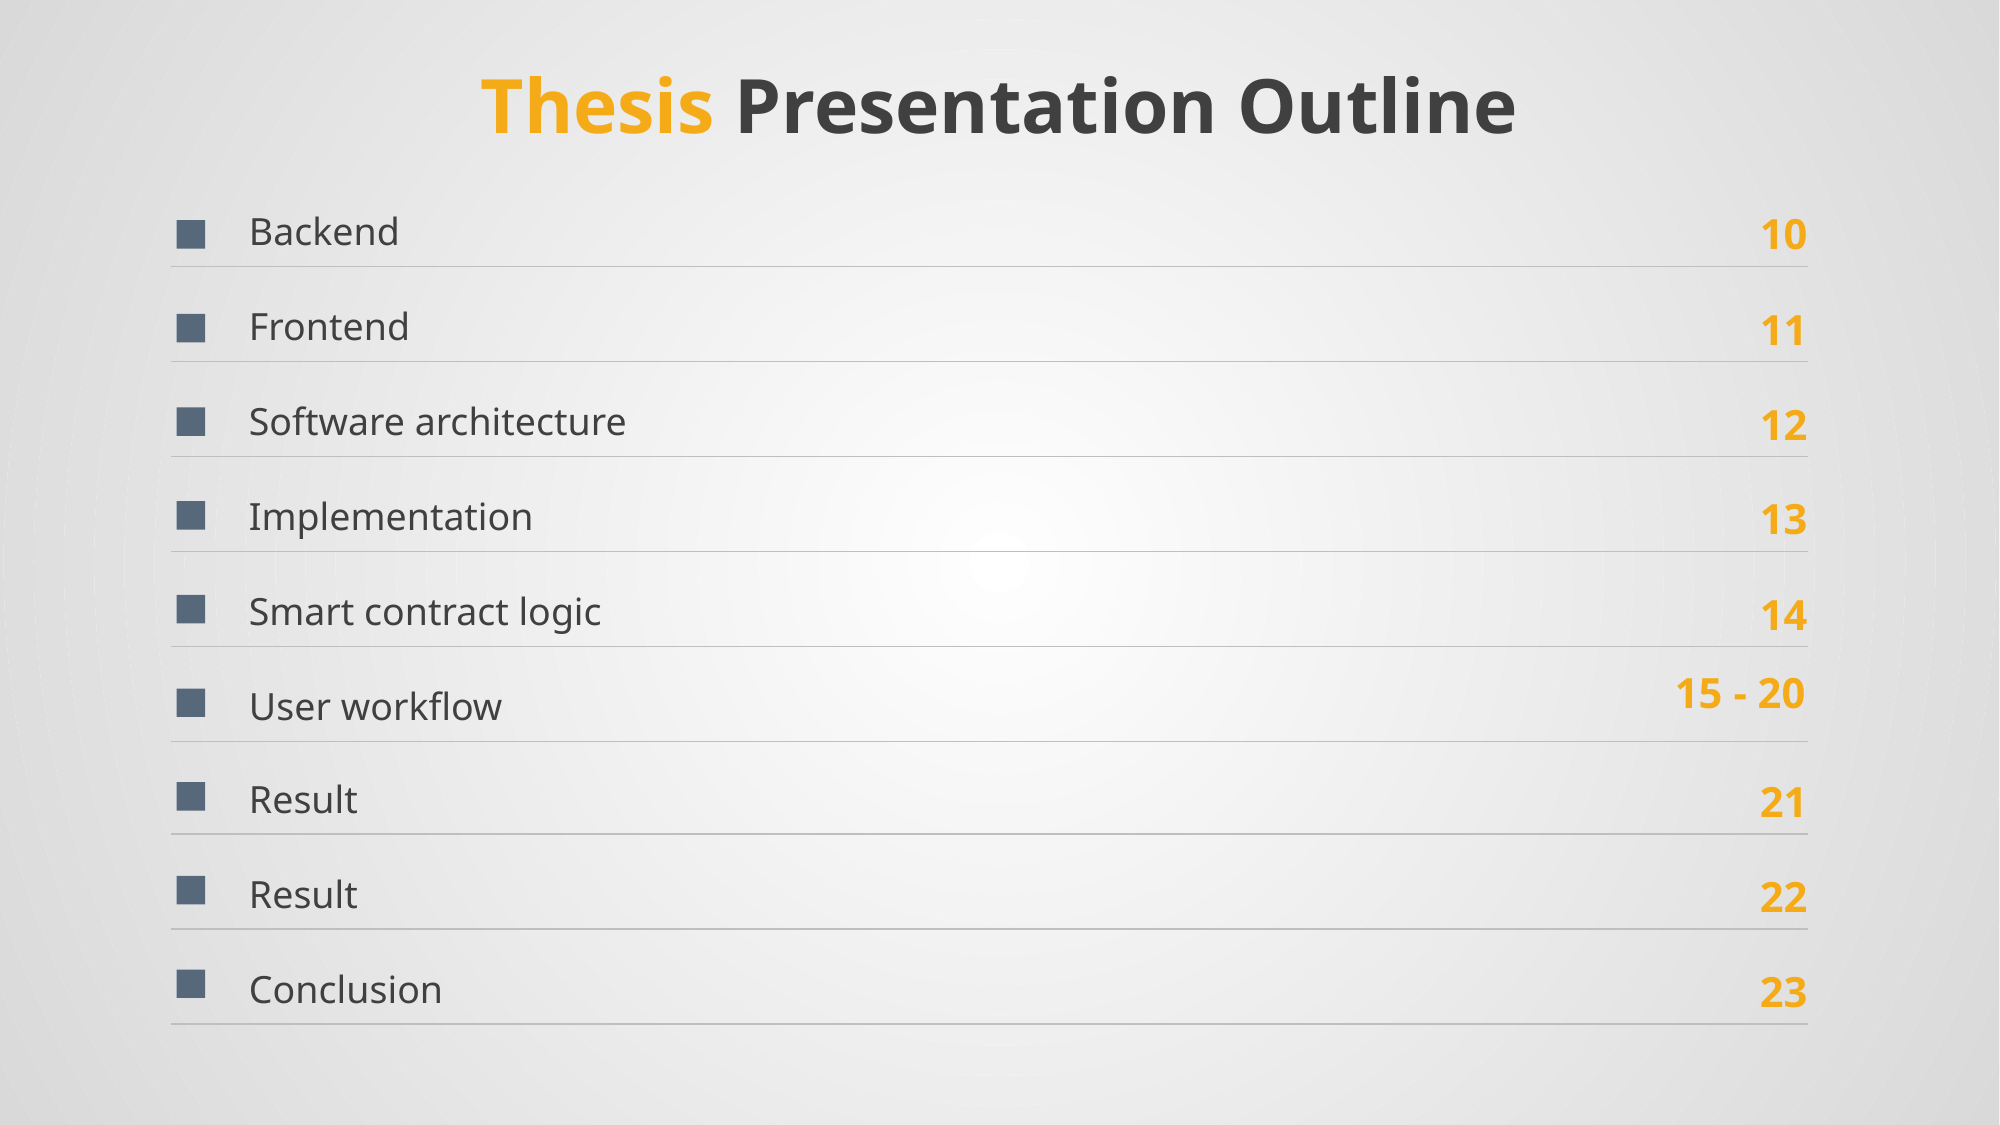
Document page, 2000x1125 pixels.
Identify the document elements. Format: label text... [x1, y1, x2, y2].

text_box 22 [1739, 863, 1829, 929]
text_box [175, 874, 207, 906]
title Thesis Presentation Outline [99, 45, 1900, 162]
text_box 12 [1739, 391, 1829, 456]
text_box 15 - 20 [1582, 659, 1898, 725]
text_box [175, 218, 207, 251]
text_box 21 [1739, 768, 1829, 834]
text_box Result [234, 863, 1485, 924]
text_box 13 [1739, 486, 1829, 551]
text_box Frontend [234, 295, 1485, 356]
text_box [175, 312, 207, 344]
text_box Software architecture [234, 391, 1485, 451]
text_box 11 [1739, 296, 1829, 361]
text_box [175, 593, 207, 625]
text_box [175, 405, 207, 438]
text_box [175, 780, 207, 813]
text_box [175, 967, 207, 1000]
text_box Backend [234, 200, 1485, 261]
text_box Result [234, 768, 1485, 829]
text_box 14 [1739, 581, 1829, 646]
text_box Conclusion [234, 958, 1485, 1019]
text_box Smart contract logic [234, 580, 1485, 641]
text_box 23 [1739, 958, 1829, 1024]
text_box Implementation [234, 485, 1485, 546]
text_box User workflow [234, 676, 1485, 736]
text_box 10 [1739, 201, 1829, 266]
text_box [175, 686, 207, 719]
text_box [175, 499, 207, 532]
